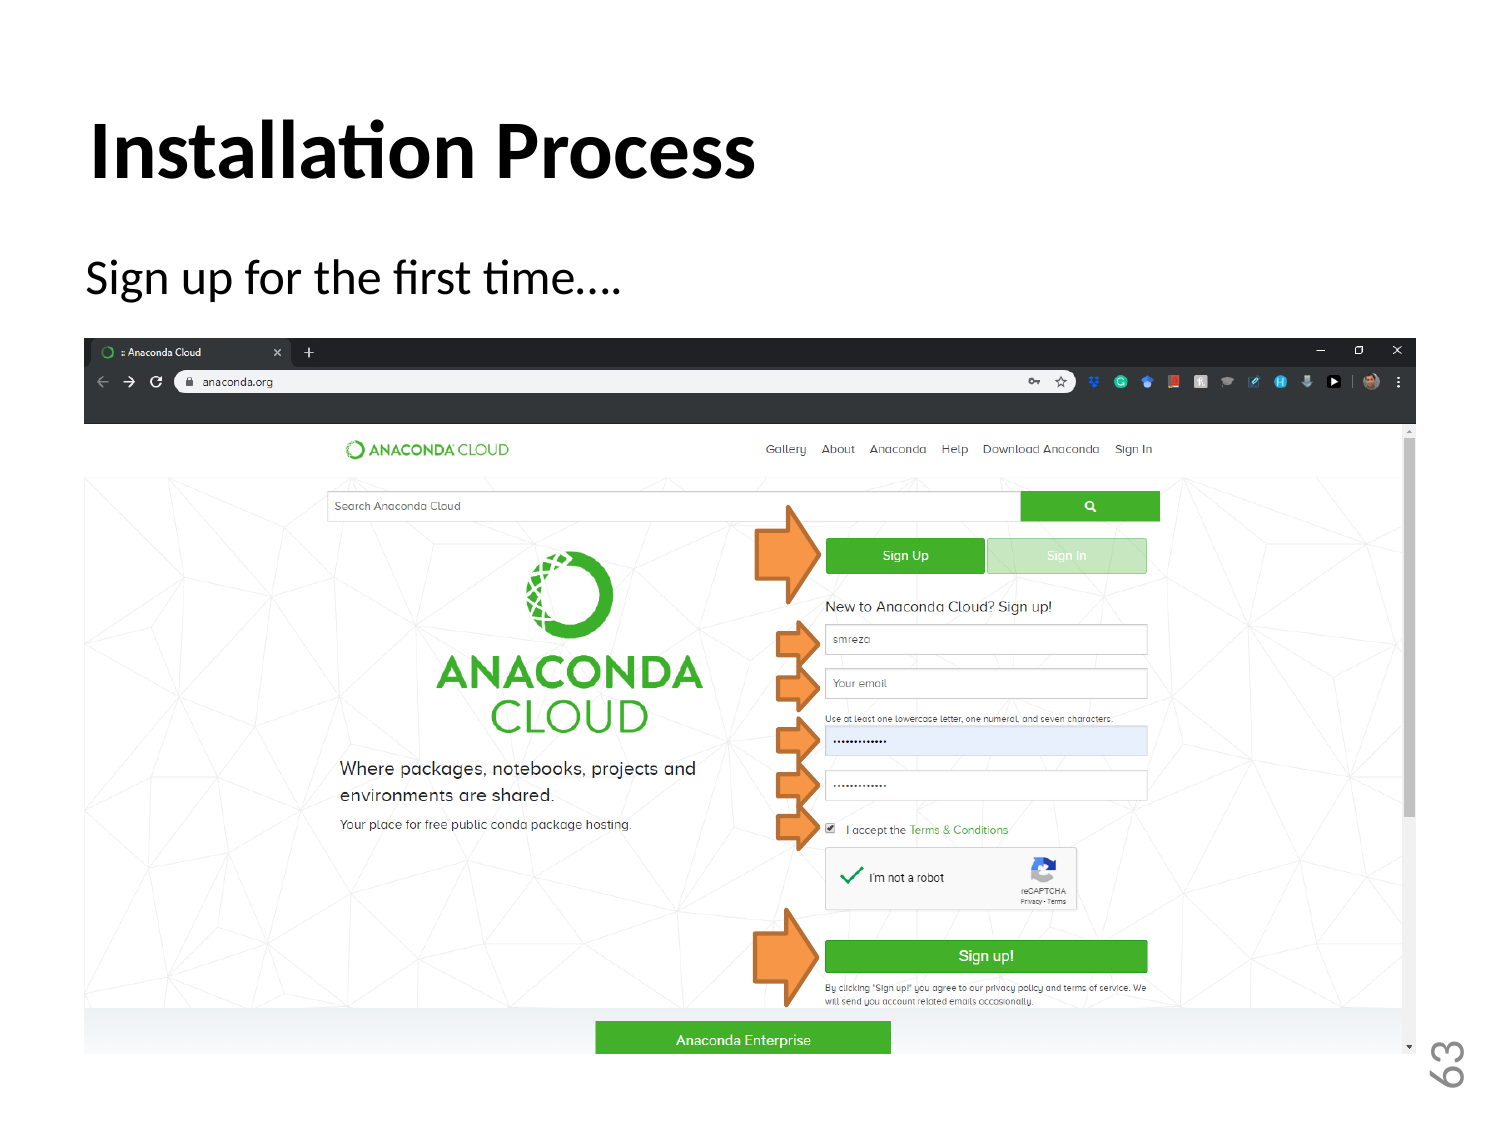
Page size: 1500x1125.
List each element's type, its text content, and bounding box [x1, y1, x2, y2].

picture [84, 338, 1416, 1055]
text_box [754, 506, 820, 1006]
slide_number 63 [1412, 1025, 1475, 1125]
text_box Installation Process [74, 87, 1438, 203]
text_box Sign up for the first time…. [70, 237, 1434, 313]
